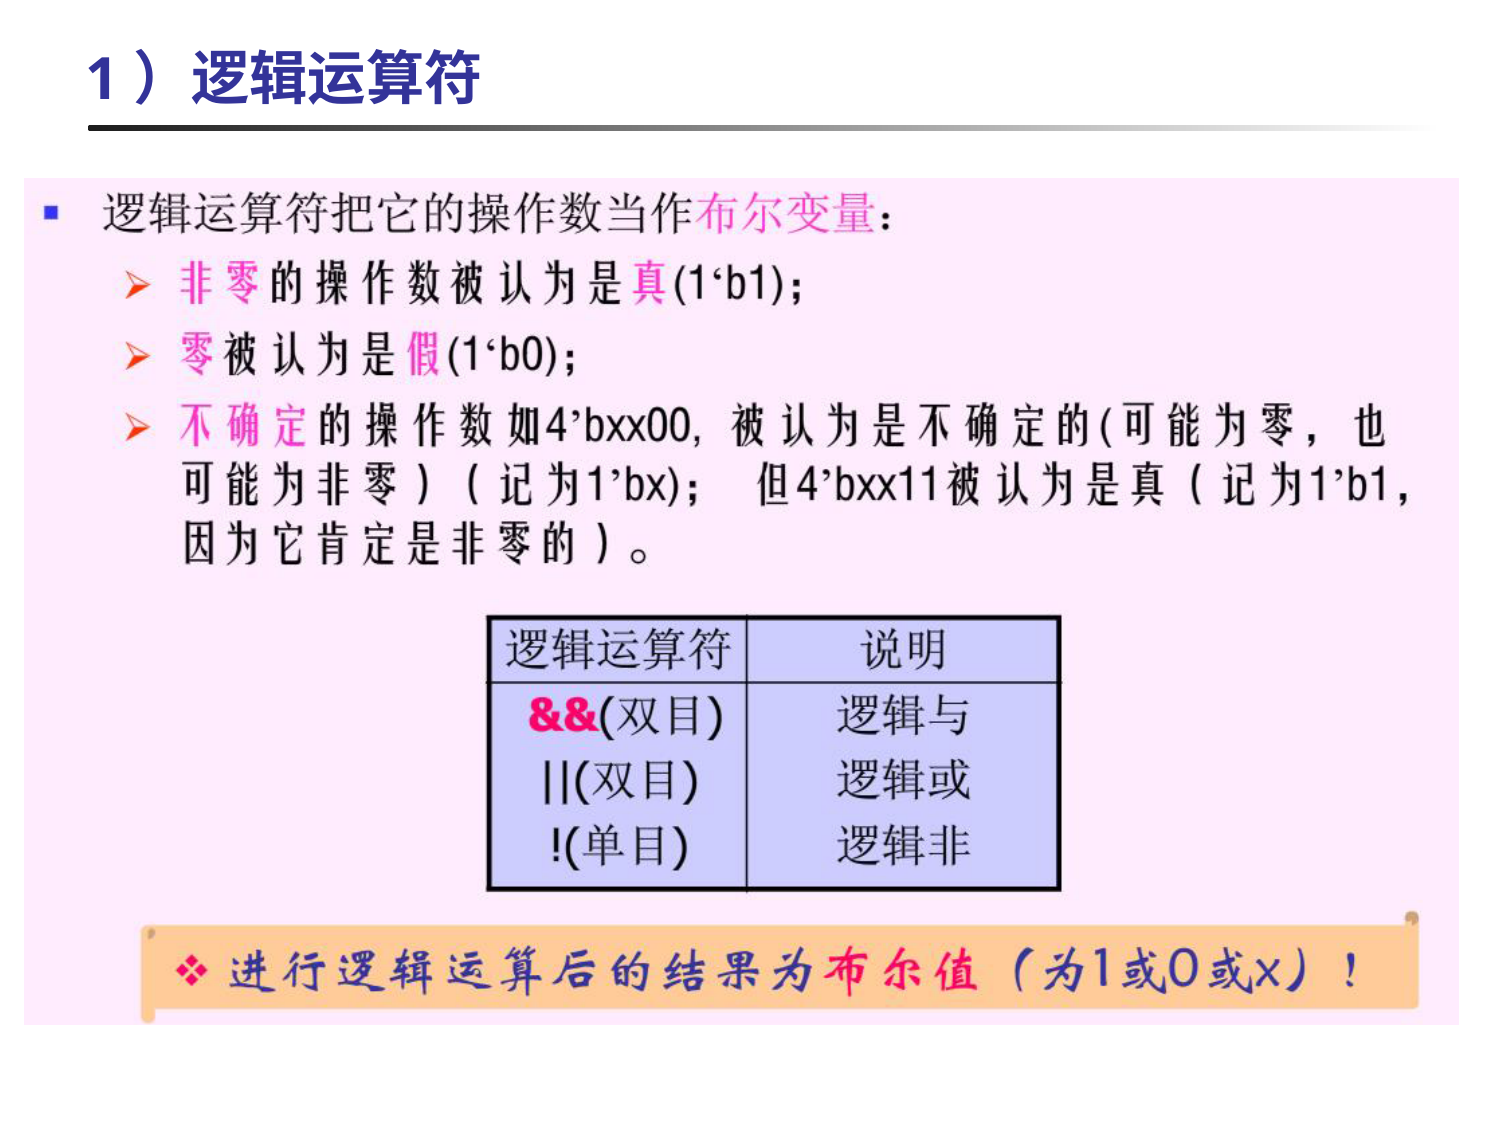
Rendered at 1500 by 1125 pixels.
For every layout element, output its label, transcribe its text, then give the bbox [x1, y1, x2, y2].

text_box 1）逻辑运算符 [71, 37, 1470, 119]
picture [24, 178, 1459, 1026]
